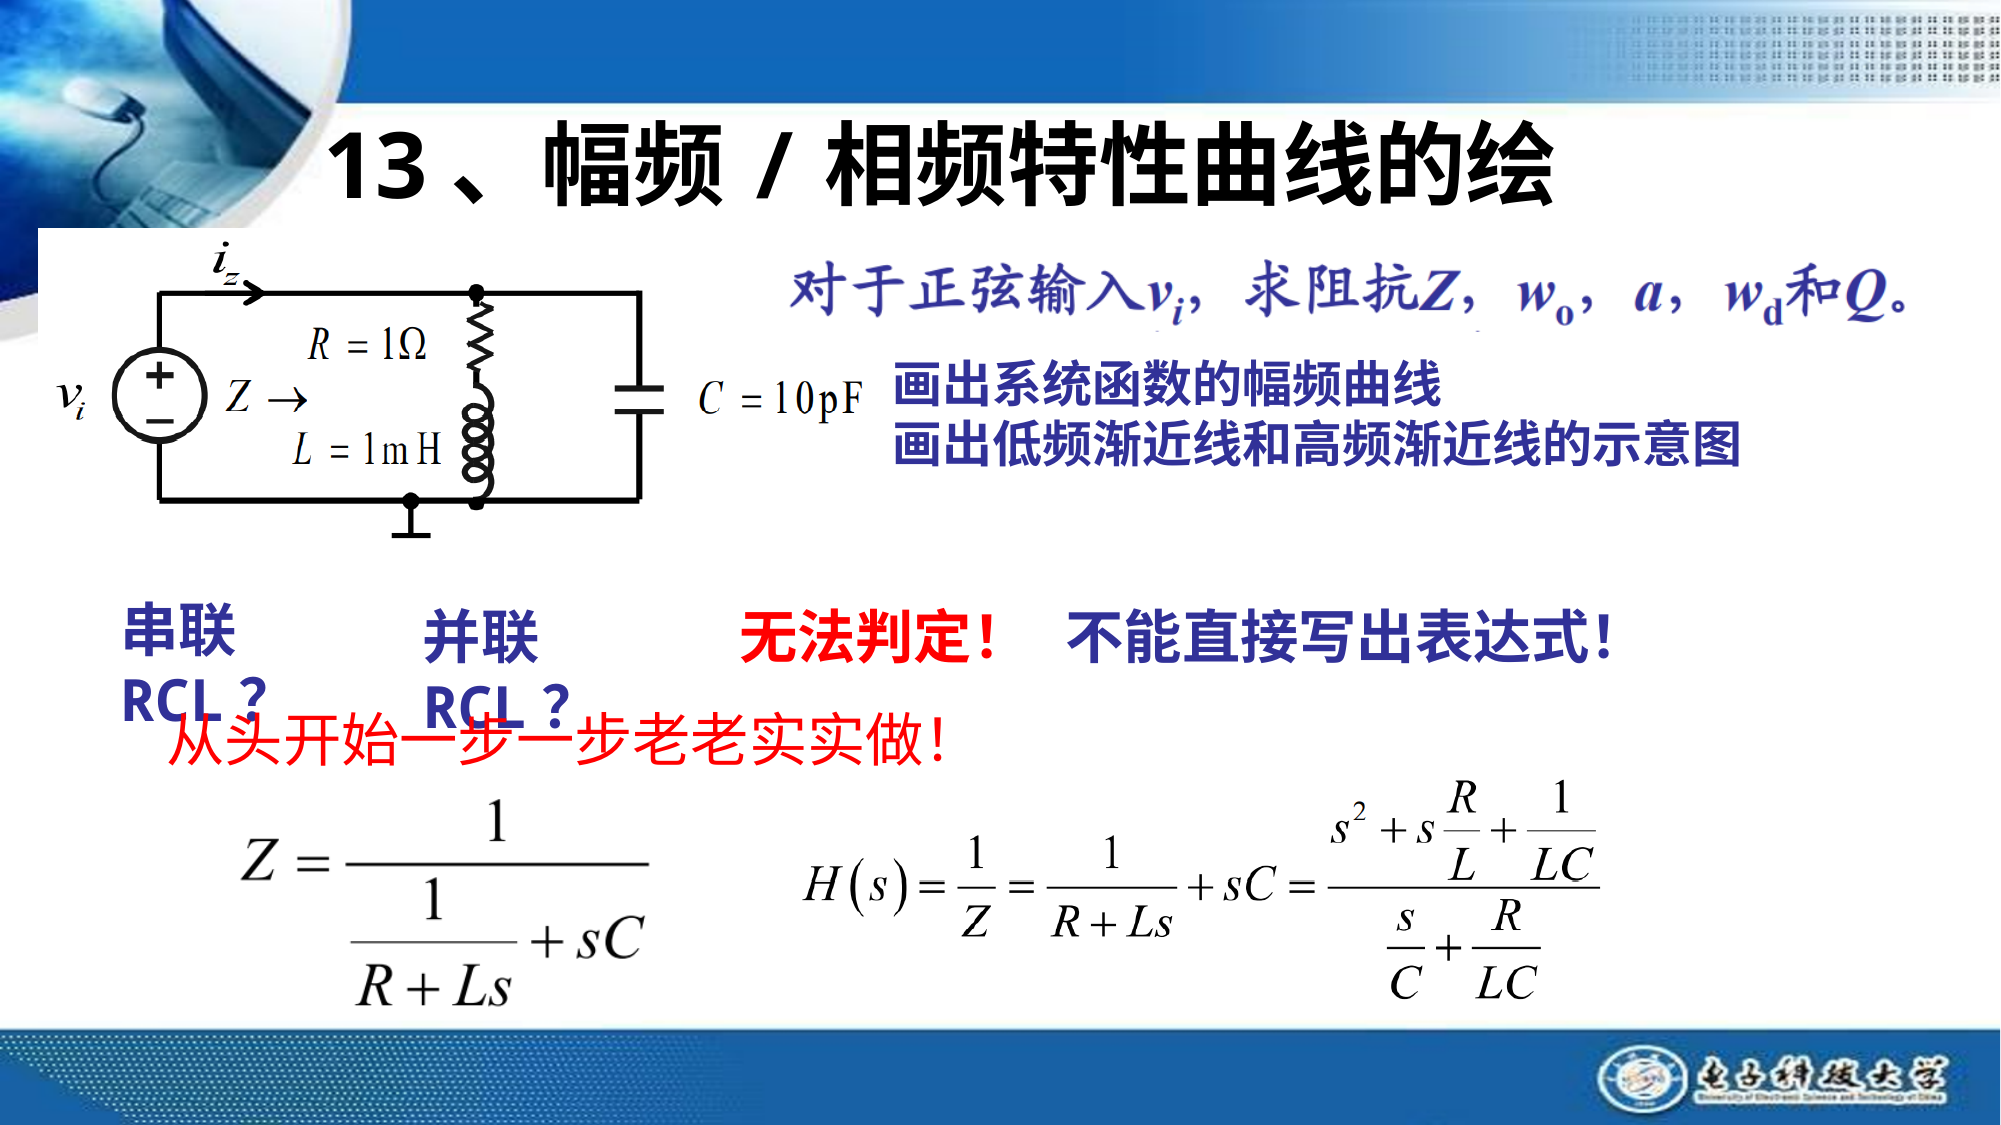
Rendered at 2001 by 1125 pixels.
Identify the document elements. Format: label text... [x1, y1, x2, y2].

text_box 并联RCL？ [408, 592, 725, 695]
text_box 串联RCL？ [105, 585, 421, 741]
text_box 从头开始一步一步老老实实做！ [151, 695, 1024, 781]
text_box 13、幅频/相频特性曲线的绘制 [308, 99, 1655, 241]
picture [0, 0, 2001, 1125]
text_box 无法判定！ [724, 592, 1066, 678]
